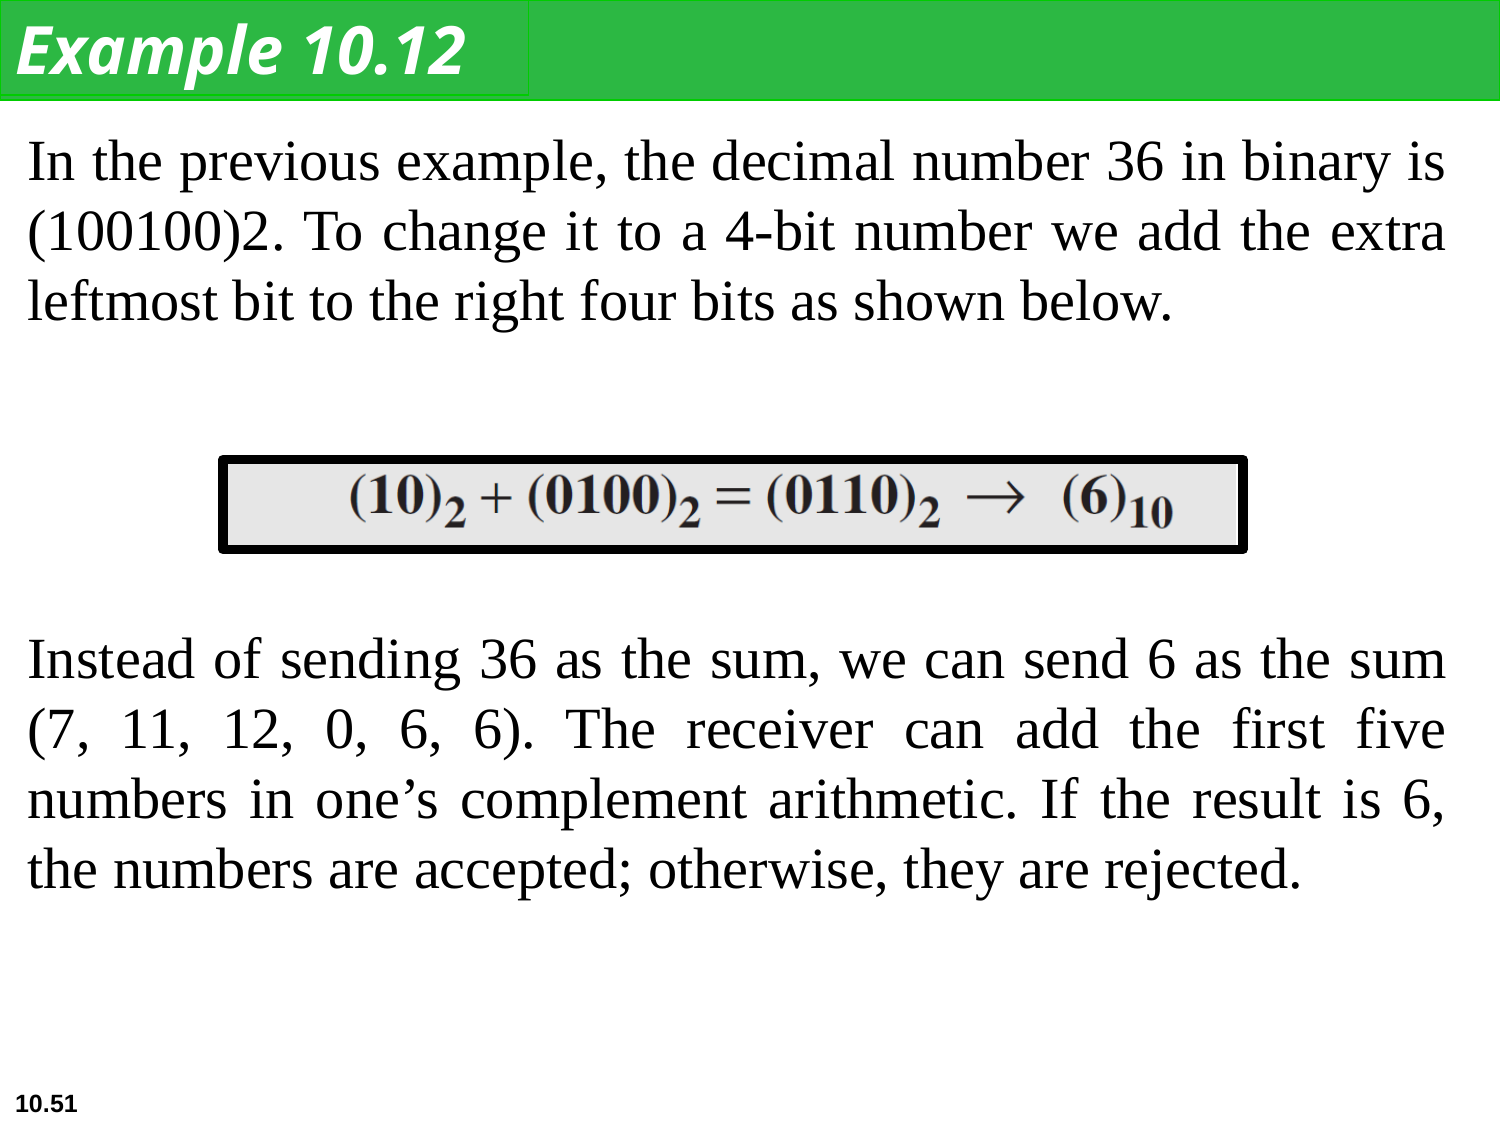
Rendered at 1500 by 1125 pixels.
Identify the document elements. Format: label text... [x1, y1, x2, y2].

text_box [222, 427, 1244, 569]
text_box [0, 0, 1500, 101]
text_box Instead of sending 36 as the sum, we can send 6 as the sum (7, 11, 12, 0, 6, 6). The receiver can add the first five numbers in one’s complement arithmetic. If the result is 6, the numbers are accepted; otherwise, they are rejected. [12, 612, 1463, 908]
text_box In the previous example, the decimal number 36 in binary is (100100)2. To change it to a 4-bit number we add the extra leftmost bit to the right four bits as shown below. [12, 114, 1463, 340]
text_box 10.‹#› [0, 1049, 313, 1125]
